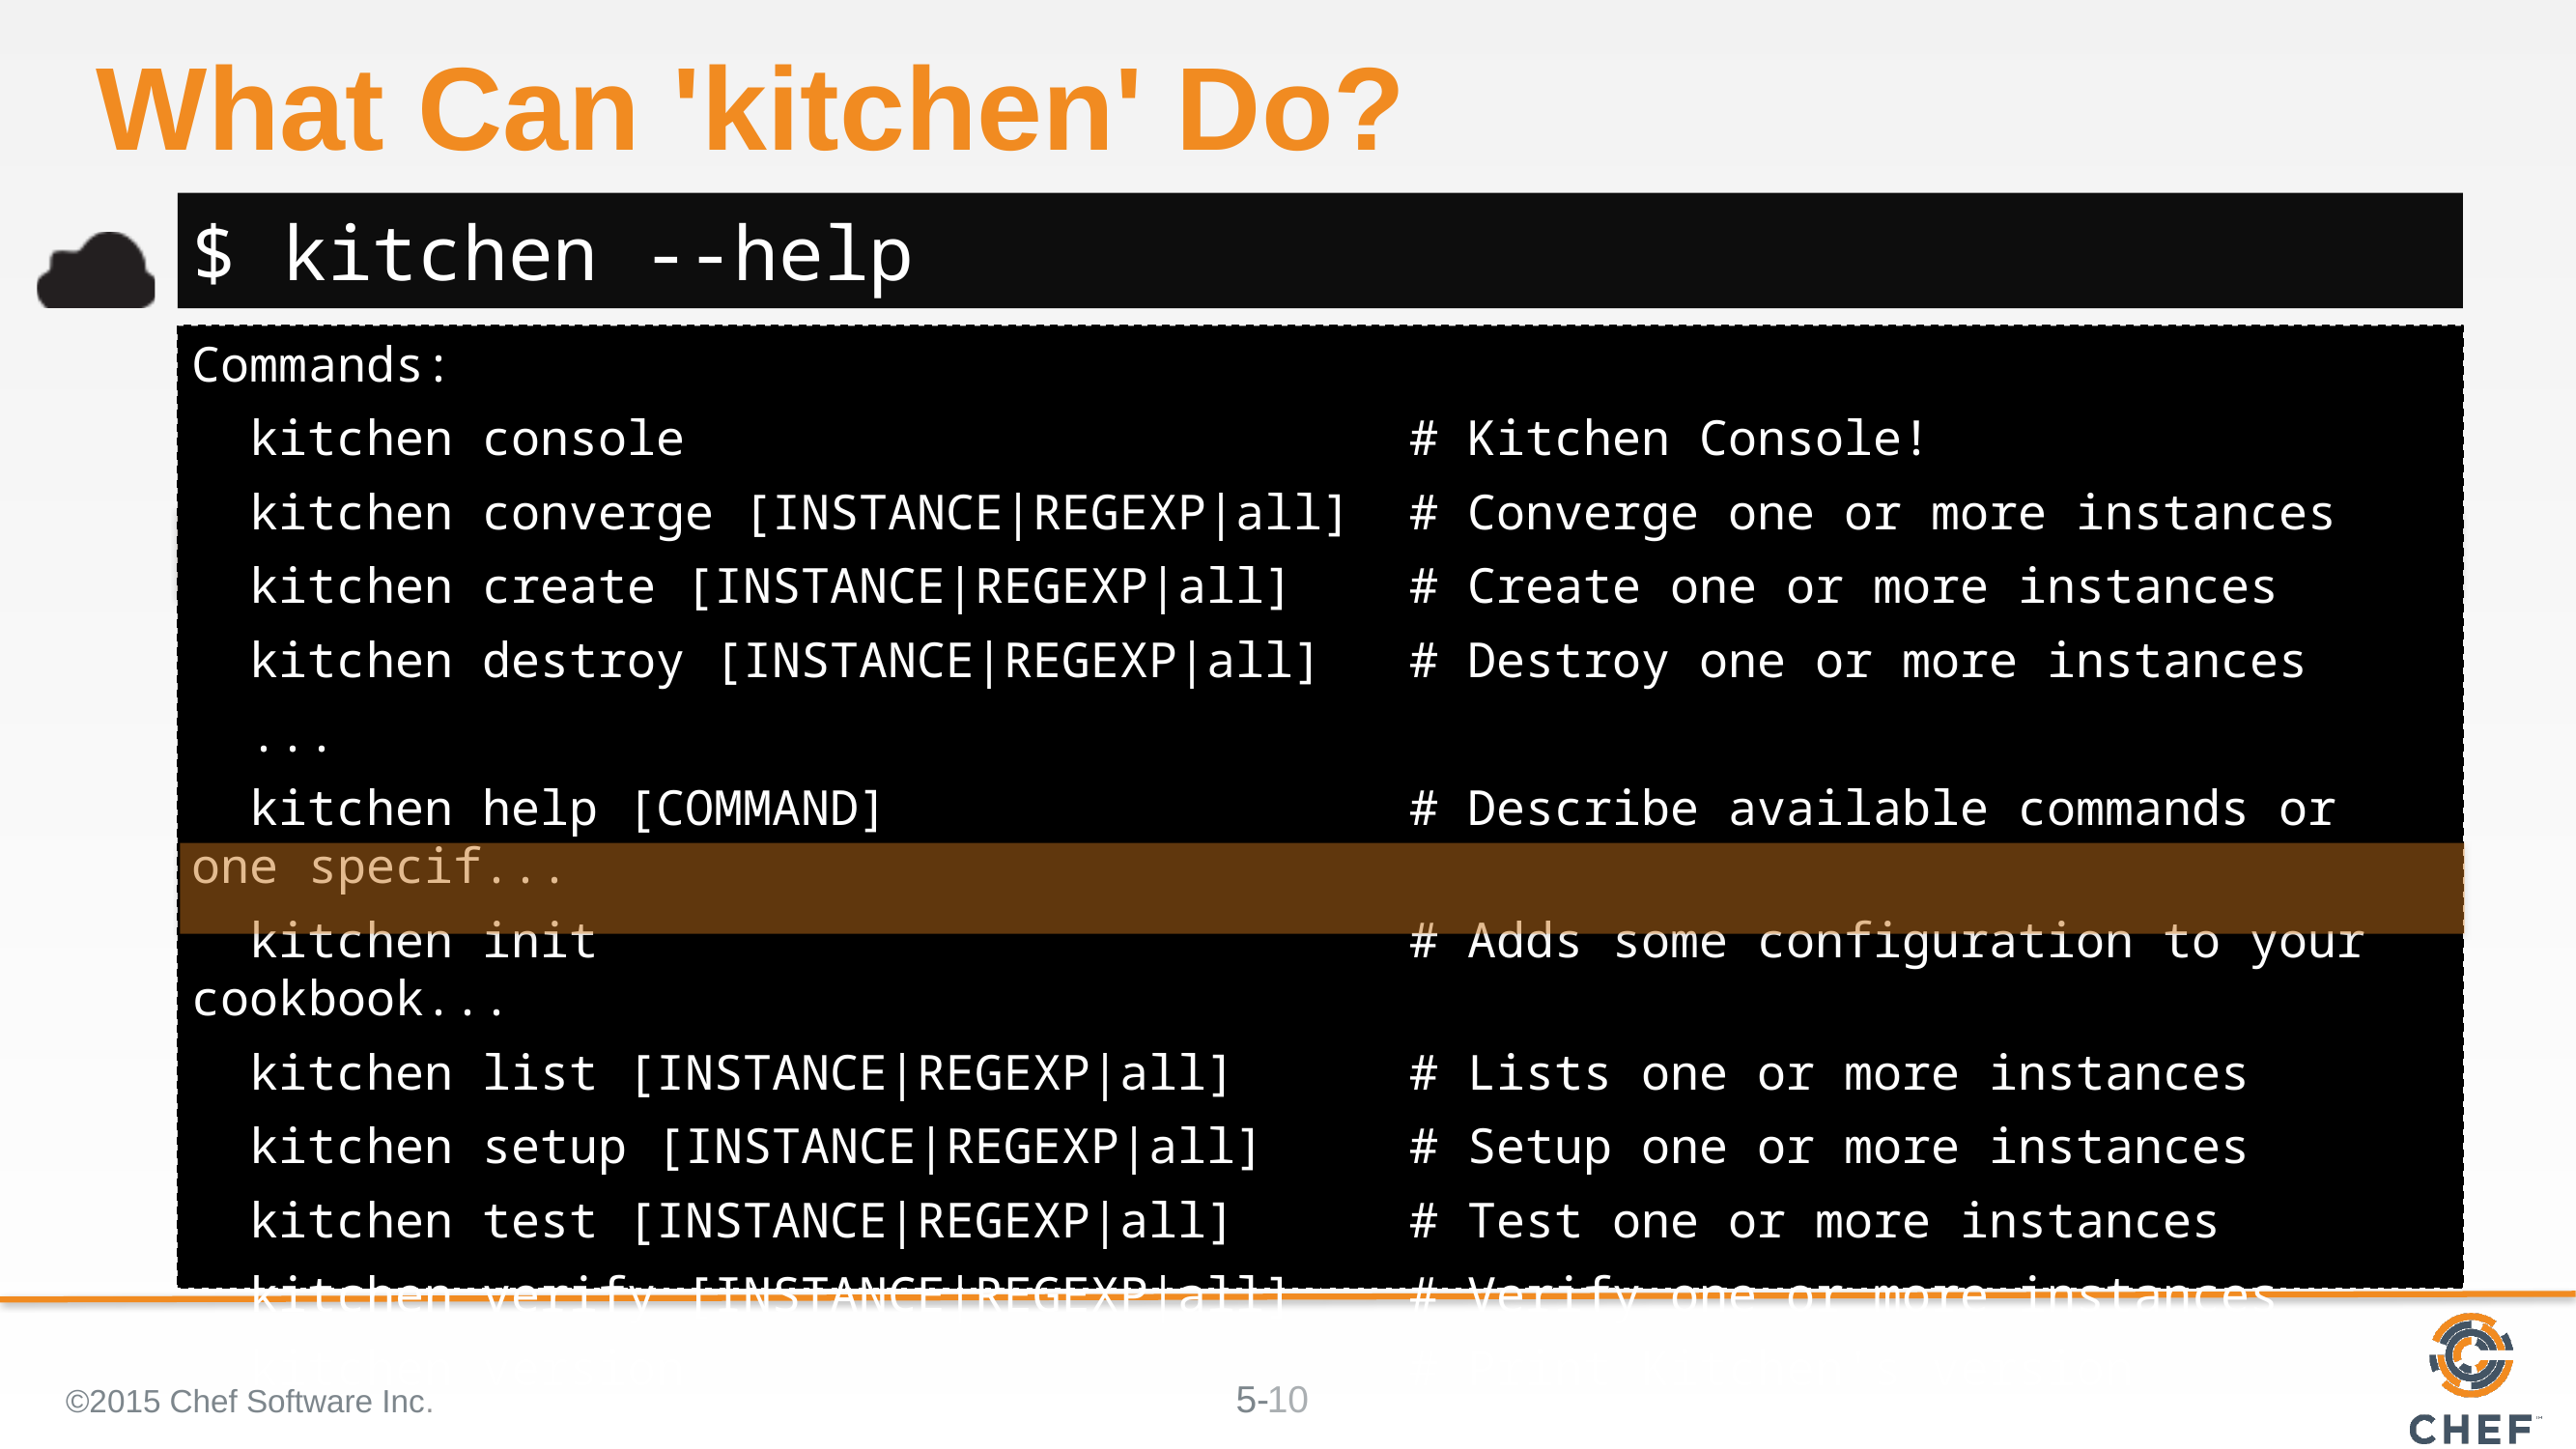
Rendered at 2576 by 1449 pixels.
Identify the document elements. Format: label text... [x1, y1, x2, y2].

list $ kitchen --help [177, 192, 2463, 309]
footer ©2015 Chef Software Inc. [51, 1359, 952, 1440]
picture [2399, 1297, 2550, 1449]
text_box [180, 842, 2465, 934]
slide_number 10 [998, 1359, 1578, 1437]
title What Can 'kitchen' Do? [96, 48, 2463, 180]
list Commands: kitchen console # Kitchen Console! kitchen converge [INSTANCE|REGEXP|all] # Converge one or more instances kitchen create [INSTANCE|REGEXP|all] # Create one or more instances kitchen destroy [INSTANCE|REGEXP|all] # Destroy one or more instances ... kitchen help [COMMAND] # Describe available commands or one specif... kitchen init # Adds some configuration to your cookbook... kitchen list [INSTANCE|REGEXP|all] # Lists one or more instances kitchen setup [INSTANCE|REGEXP|all] # Setup one or more instances kitchen test [INSTANCE|REGEXP|all] # Test one or more instances kitchen verify [INSTANCE|REGEXP|all] # Verify one or more instances kitchen version # Print Kitchen's version information [177, 940, 2464, 1289]
list Commands: kitchen console # Kitchen Console! kitchen converge [INSTANCE|REGEXP|all] # Converge one or more instances kitchen create [INSTANCE|REGEXP|all] # Create one or more instances kitchen destroy [INSTANCE|REGEXP|all] # Destroy one or more instances ... kitchen help [COMMAND] # Describe available commands or one specif... kitchen init # Adds some configuration to your cookbook... kitchen list [INSTANCE|REGEXP|all] # Lists one or more instances kitchen setup [INSTANCE|REGEXP|all] # Setup one or more instances kitchen test [INSTANCE|REGEXP|all] # Test one or more instances kitchen verify [INSTANCE|REGEXP|all] # Verify one or more instances kitchen version # Print Kitchen's version information [177, 325, 2464, 847]
